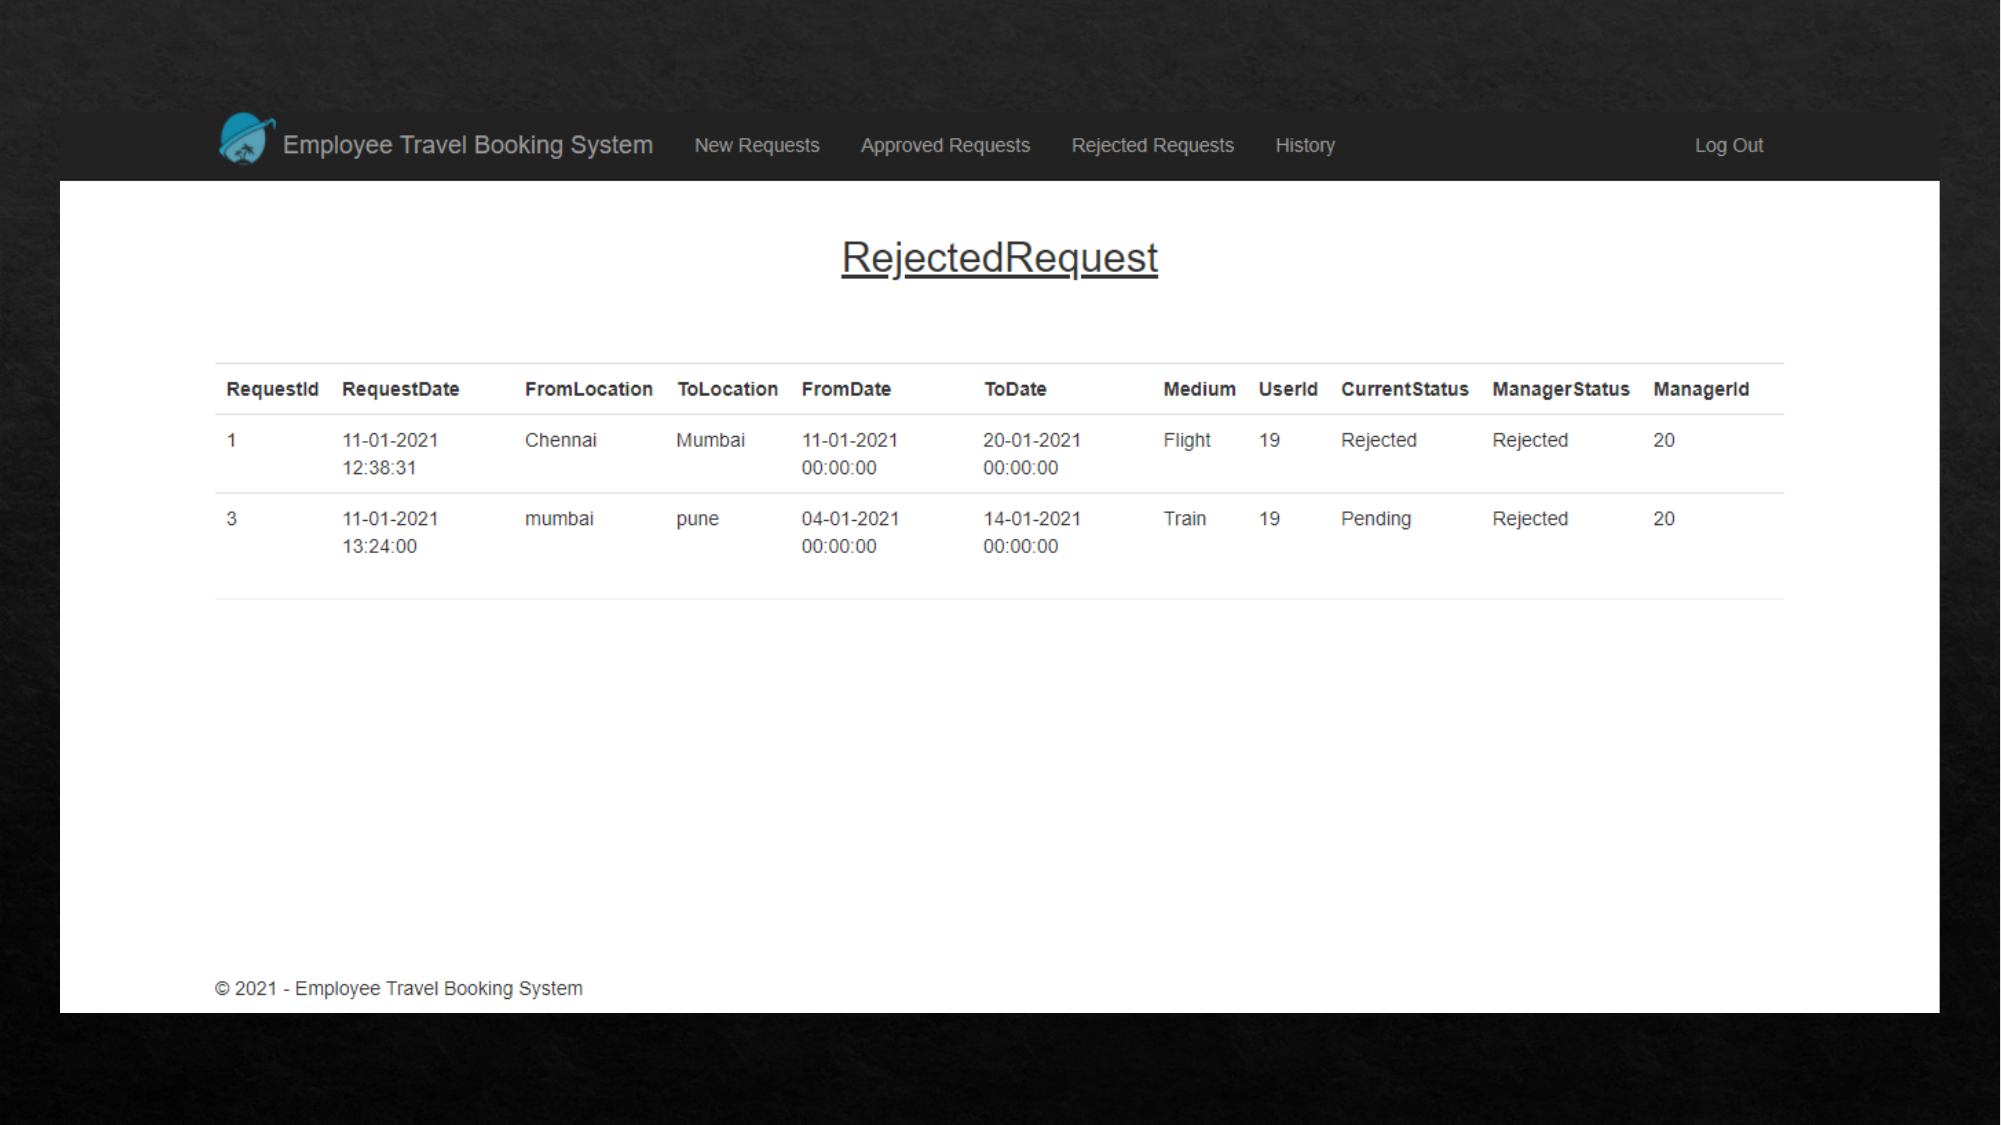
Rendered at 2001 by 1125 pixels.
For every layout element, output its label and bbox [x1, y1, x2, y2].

picture [59, 112, 1940, 1013]
